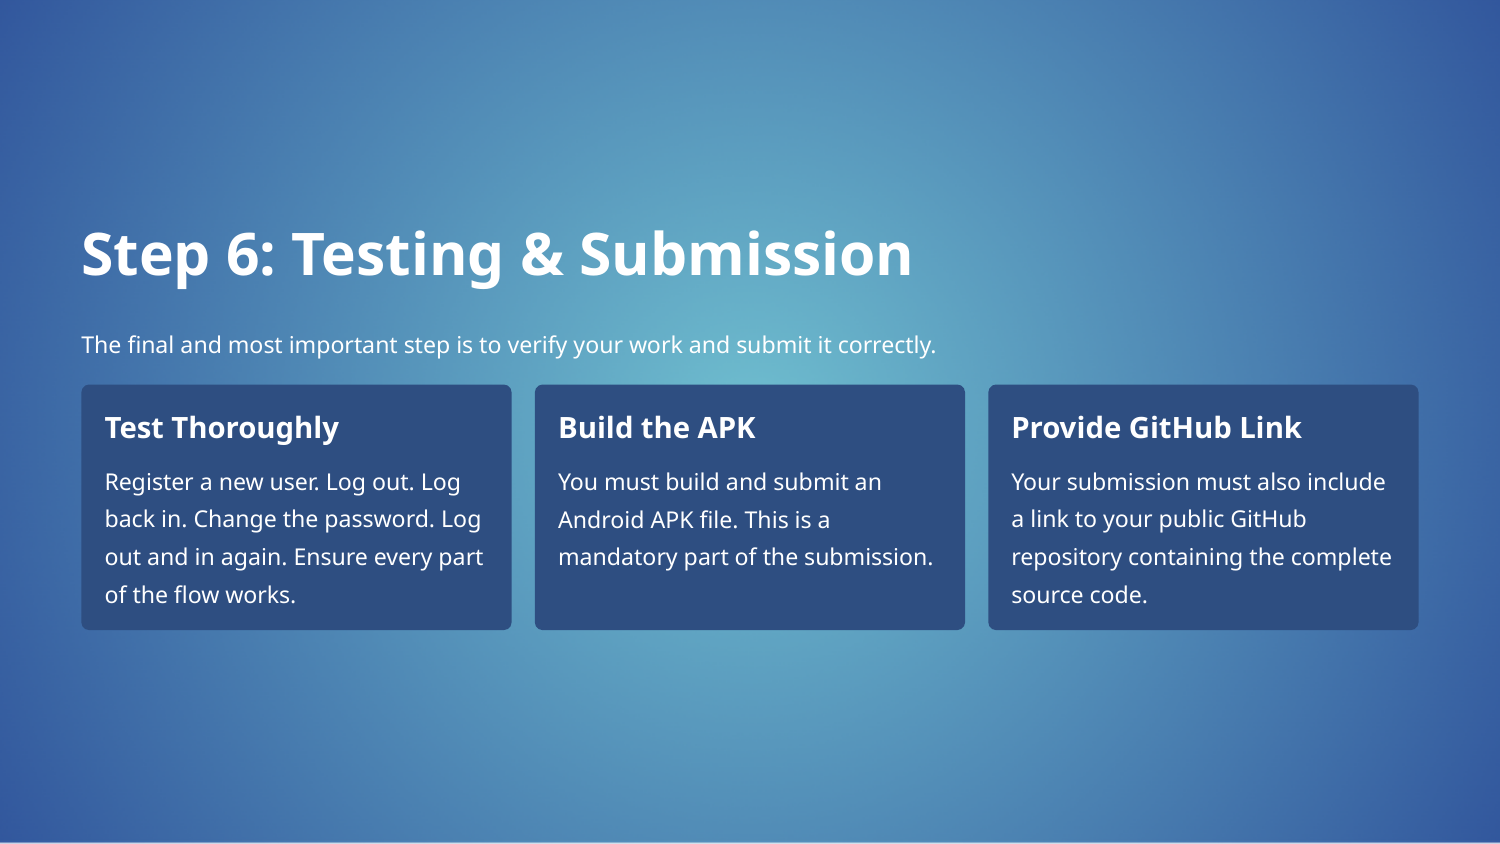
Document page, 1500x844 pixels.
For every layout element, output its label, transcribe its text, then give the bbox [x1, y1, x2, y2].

text_box [81, 384, 512, 631]
text_box Test Thoroughly [104, 407, 489, 445]
text_box The final and most important step is to verify your work and submit it correctly. [81, 321, 1419, 359]
text_box [534, 384, 966, 631]
text_box Register a new user. Log out. Log back in. Change the password. Log out and in again. Ensure every part of the flow works. [104, 458, 489, 607]
text_box [988, 384, 1419, 631]
text_box Your submission must also include a link to your public GitHub repository containing the complete source code. [1011, 458, 1396, 607]
text_box You must build and submit an Android APK file. This is a mandatory part of the submission. [558, 458, 942, 570]
text_box Step 6: Testing & Submission [81, 213, 1419, 287]
text_box Provide GitHub Link [1011, 407, 1396, 445]
text_box Build the APK [558, 407, 942, 445]
picture [0, 0, 1500, 844]
